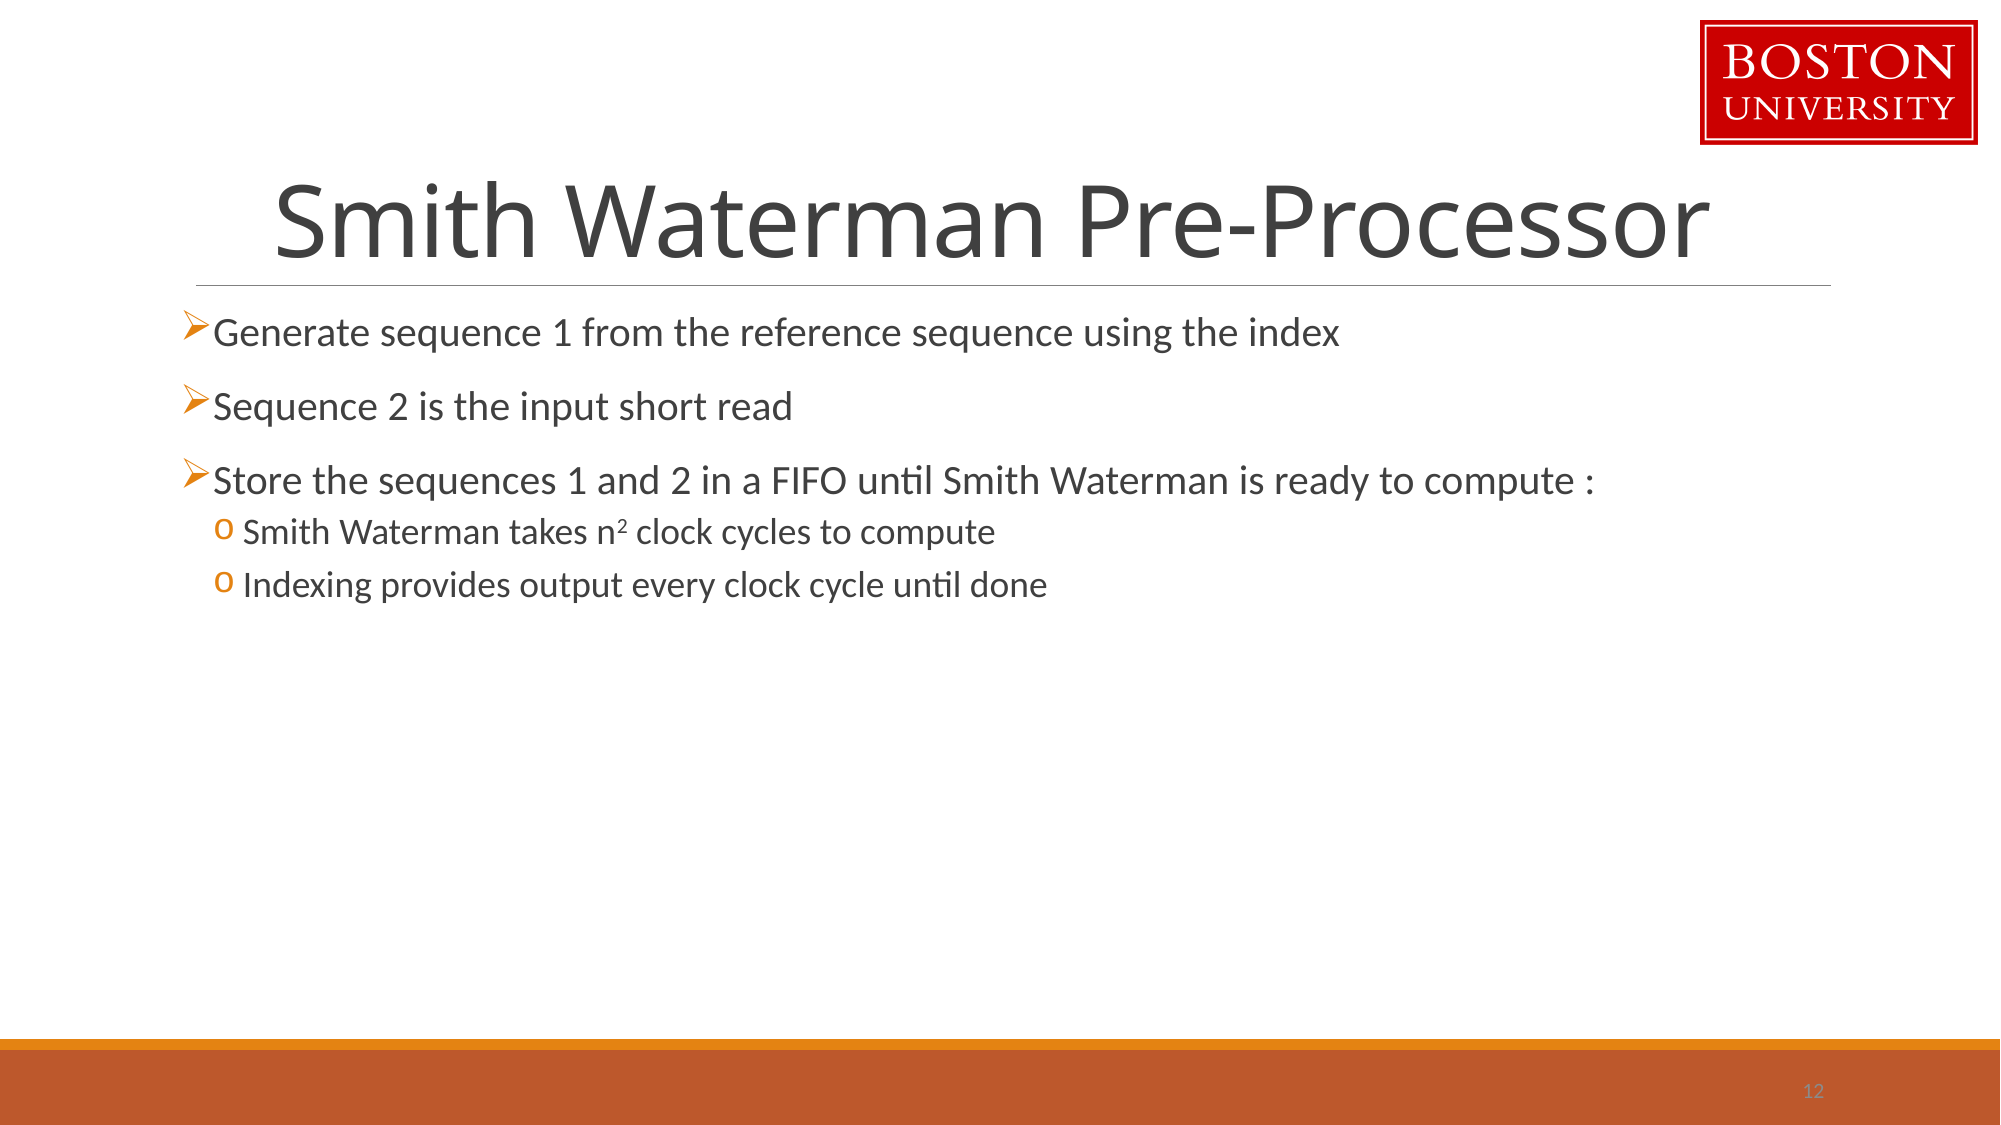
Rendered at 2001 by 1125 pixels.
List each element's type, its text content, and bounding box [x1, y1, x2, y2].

title Smith Waterman Pre-Processor [180, 47, 1830, 285]
picture [1700, 19, 1979, 145]
list Generate sequence 1 from the reference sequence using the index Sequence 2 is the input short read Store the sequences 1 and 2 in a FIFO until Smith Waterman is ready to compute : Smith Waterman takes n2 clock cycles to compute Indexing provides output every clock cycle until done [180, 302, 1830, 963]
slide_number 12 [1624, 1059, 1840, 1120]
